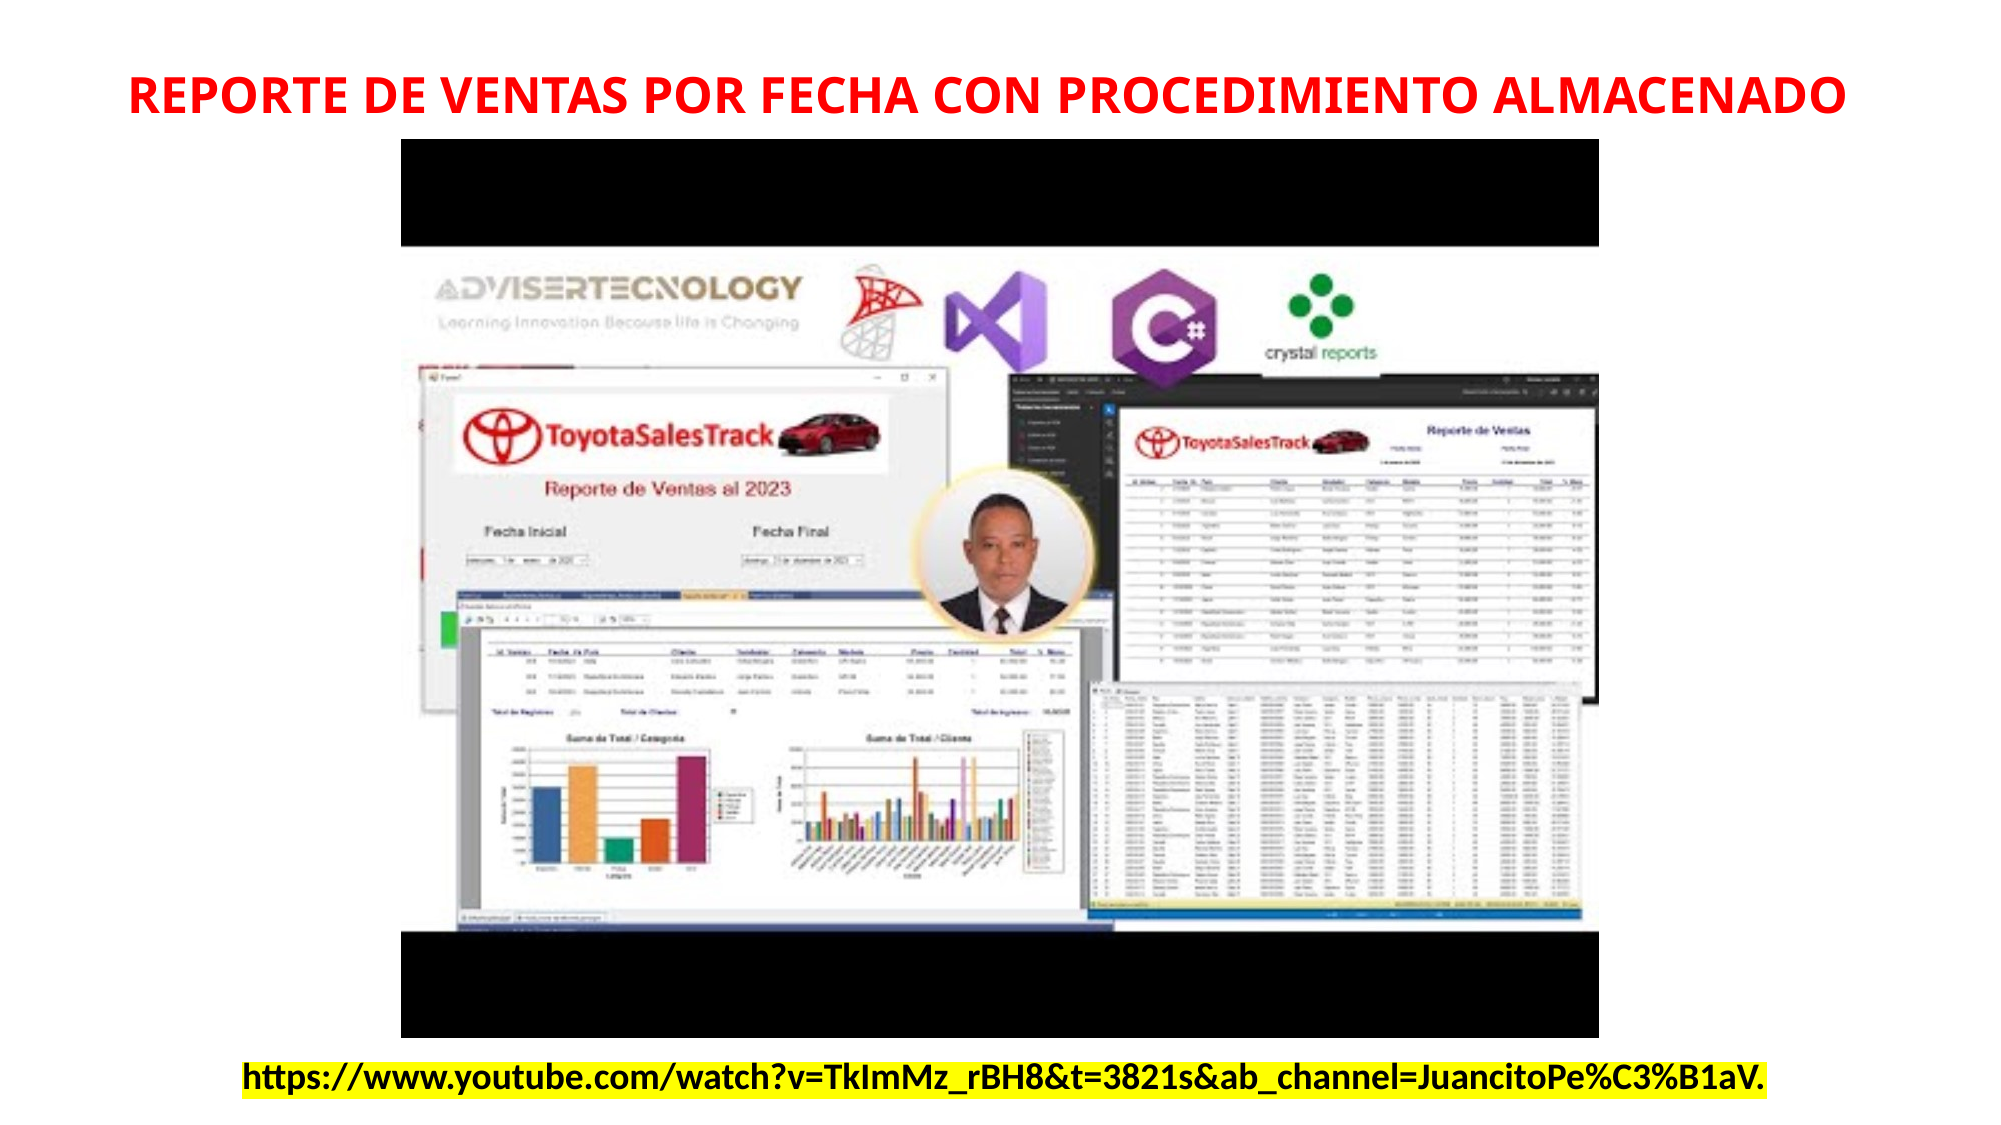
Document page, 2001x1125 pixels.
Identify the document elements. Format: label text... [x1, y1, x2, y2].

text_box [400, 138, 1600, 1039]
text_box REPORTE DE VENTAS POR FECHA CON PROCEDIMIENTO ALMACENADO [79, 56, 1897, 131]
text_box https://www.youtube.com/watch?v=TkImMz_rBH8&t=3821s&ab_channel=JuancitoPe%C3%B1aV. [227, 1044, 1946, 1105]
